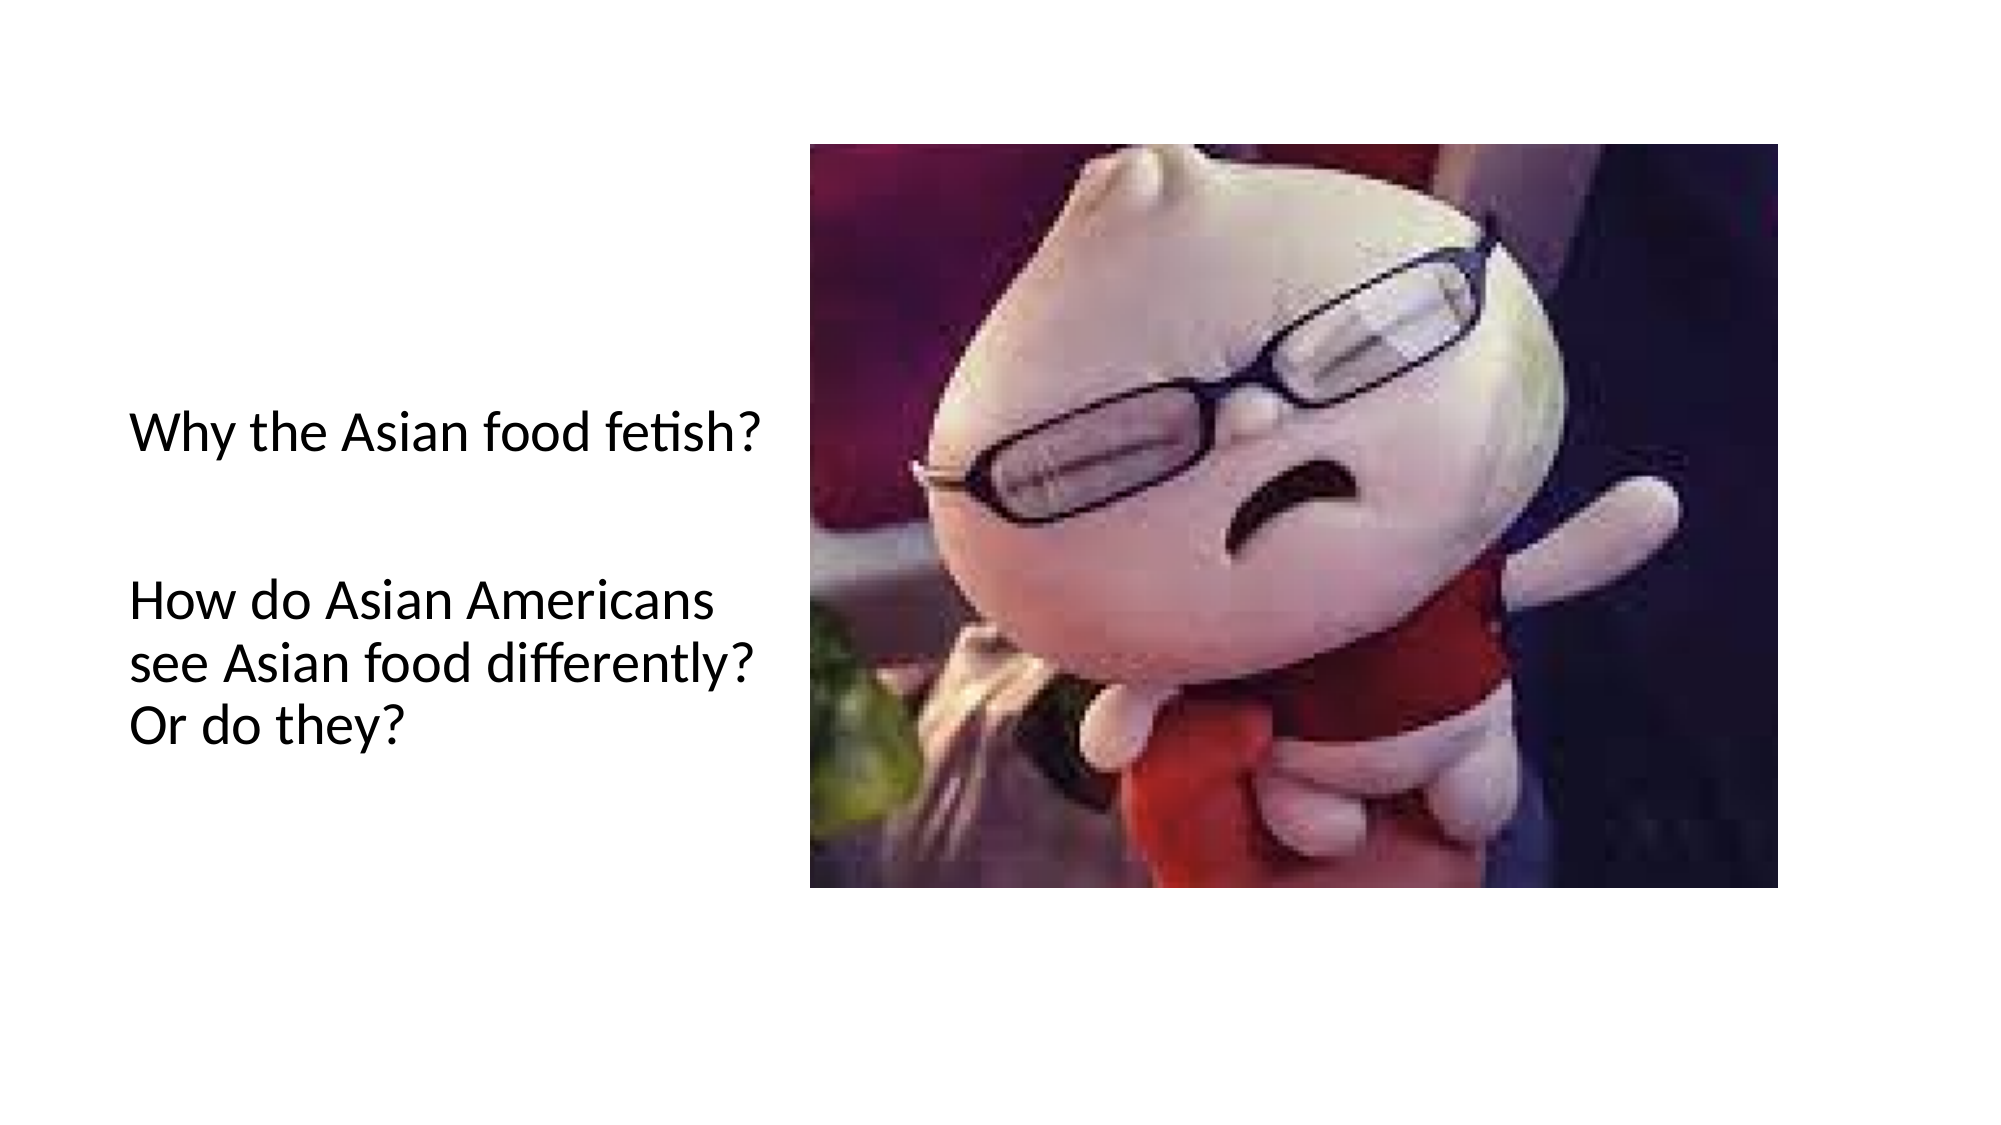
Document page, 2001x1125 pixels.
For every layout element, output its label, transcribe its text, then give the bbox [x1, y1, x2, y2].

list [810, 144, 1778, 888]
list Why the Asian food fetish? How do Asian Americans see Asian food differently? Or do they? [114, 249, 783, 963]
